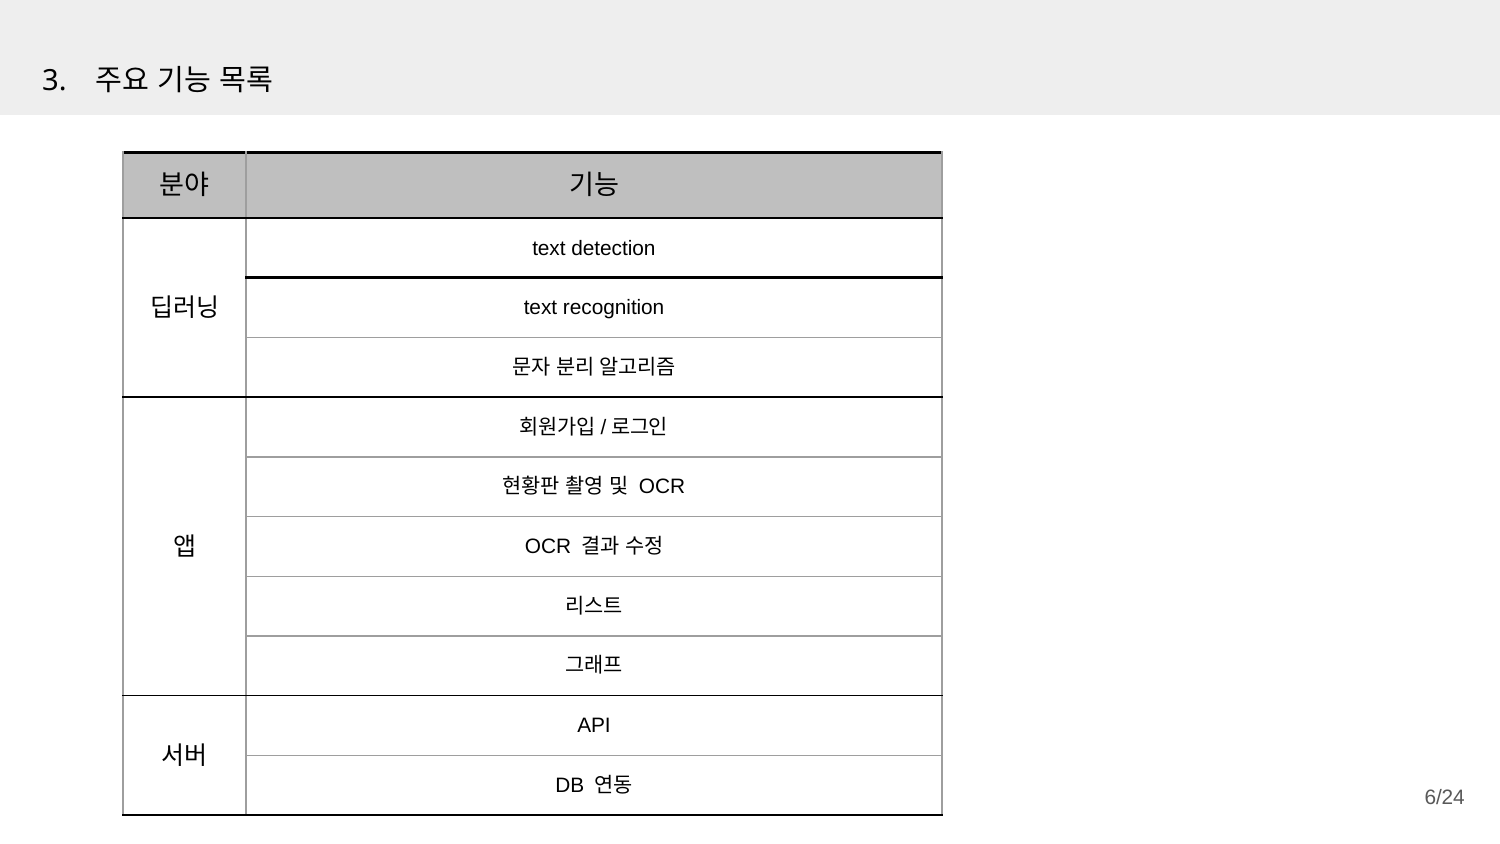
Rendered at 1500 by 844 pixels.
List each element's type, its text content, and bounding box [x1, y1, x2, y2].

table_header 기능 [247, 154, 941, 217]
table_cell 리스트 [247, 577, 941, 635]
table_cell 그래프 [247, 637, 941, 695]
table_cell 앱 [124, 398, 245, 695]
table_cell 문자 분리 알고리즘 [247, 338, 941, 396]
table_cell OCR 결과 수정 [247, 517, 941, 576]
title 3. 주요 기능 목록 [27, 20, 1425, 115]
table_cell 회원가입/로그인 [247, 398, 941, 456]
text_box [0, 0, 1500, 114]
slide_number ‹#›/24 [1389, 764, 1480, 830]
table_cell DB 연동 [247, 756, 941, 814]
table_cell API [247, 696, 941, 755]
table_header 분야 [124, 154, 245, 217]
table_cell 딥러닝 [124, 219, 245, 396]
table_cell text detection [247, 219, 941, 276]
table_cell 서버 [124, 696, 245, 814]
table_cell 현황판 촬영 및 OCR [247, 458, 941, 516]
table_cell text recognition [247, 279, 941, 337]
